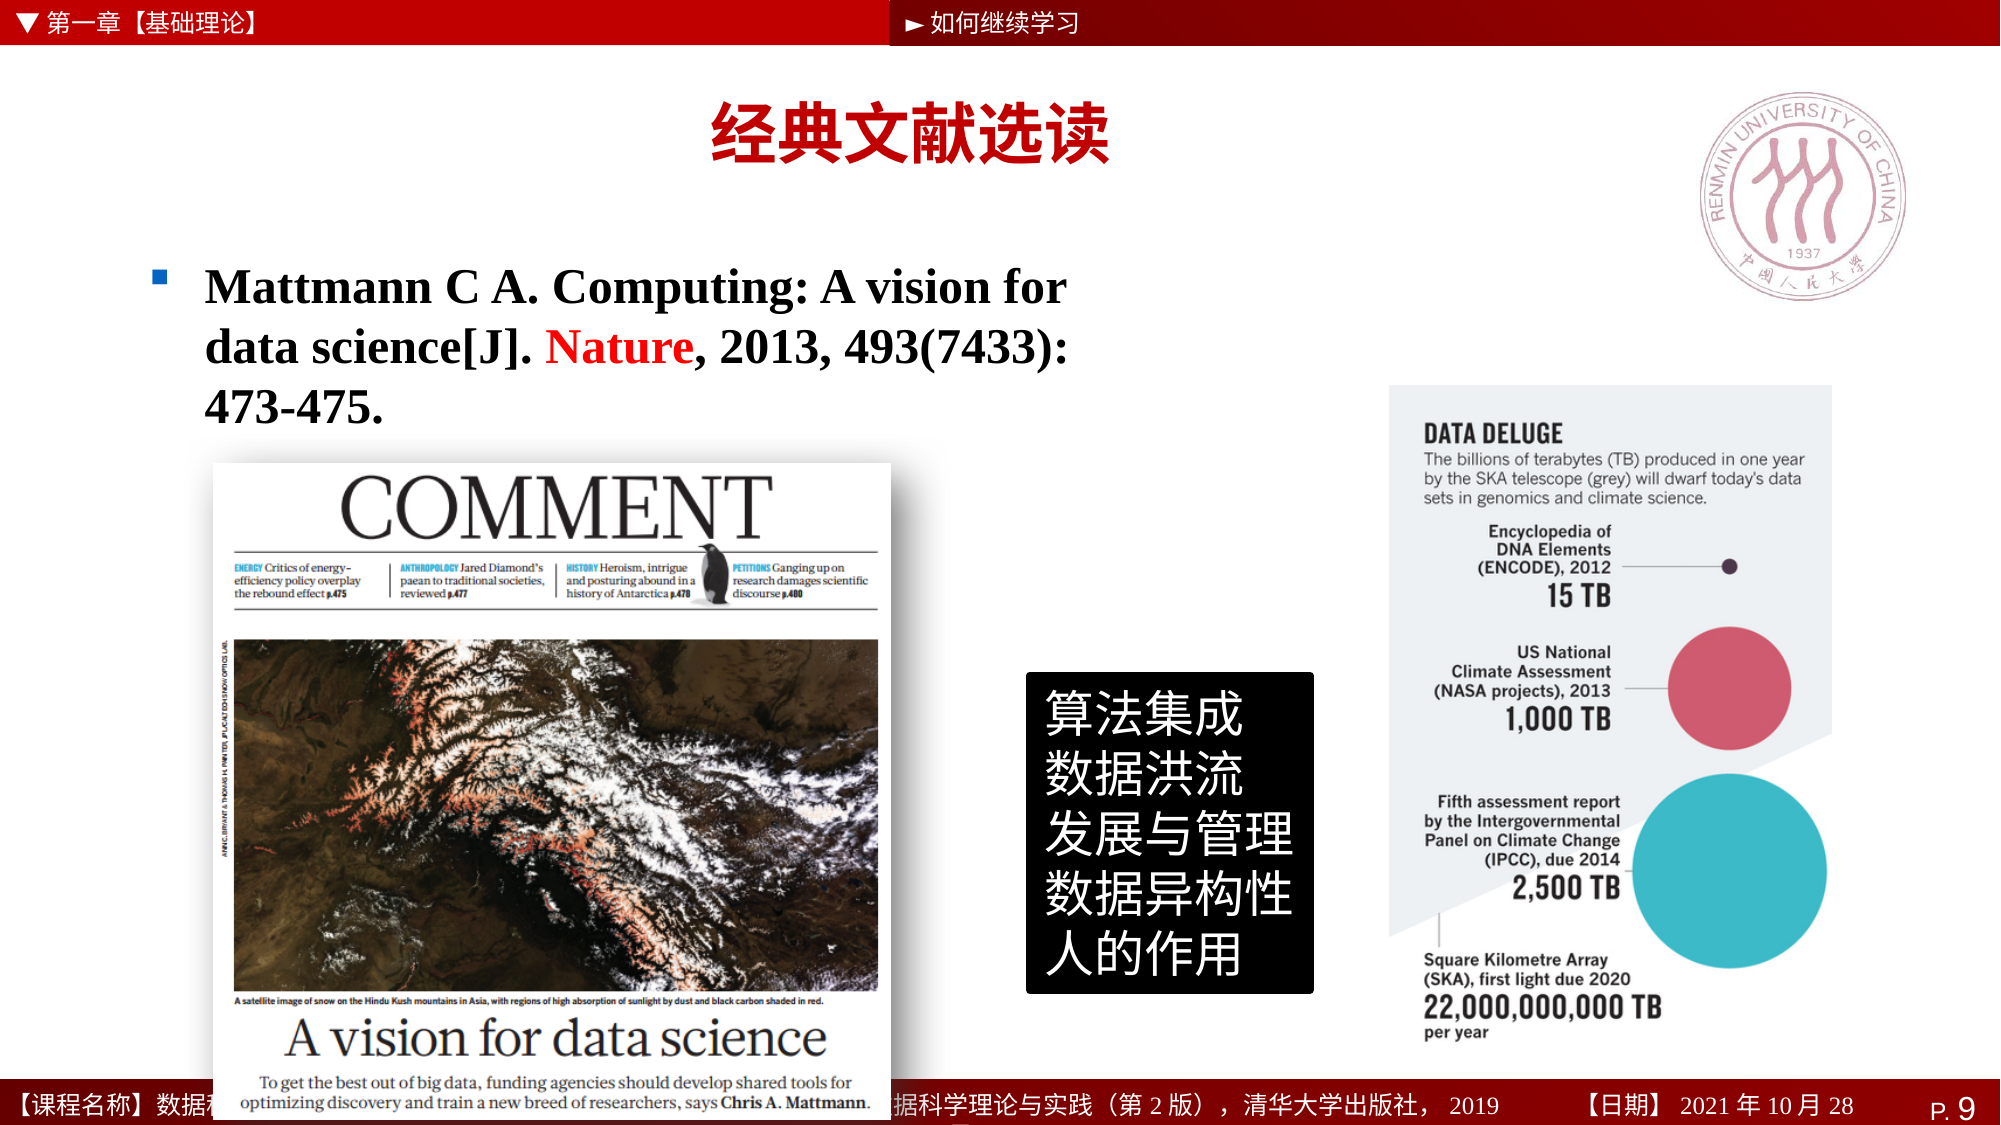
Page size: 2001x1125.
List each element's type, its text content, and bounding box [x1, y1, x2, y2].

picture [1696, 89, 1910, 304]
text_box 算法集成 数据洪流 发展与管理 数据异构性 人的作用 [1026, 672, 1314, 994]
picture [1389, 385, 1832, 1068]
list ►如何继续学习 [890, 0, 1249, 43]
title 经典文献选读 [64, 64, 1757, 200]
picture [213, 463, 891, 1120]
list ▼第一章【基础理论】 [0, 0, 725, 43]
list Mattmann C A. Computing: A vision for data science[J]. Nature, 2013, 493(7433): 473-475. [133, 245, 1119, 1028]
